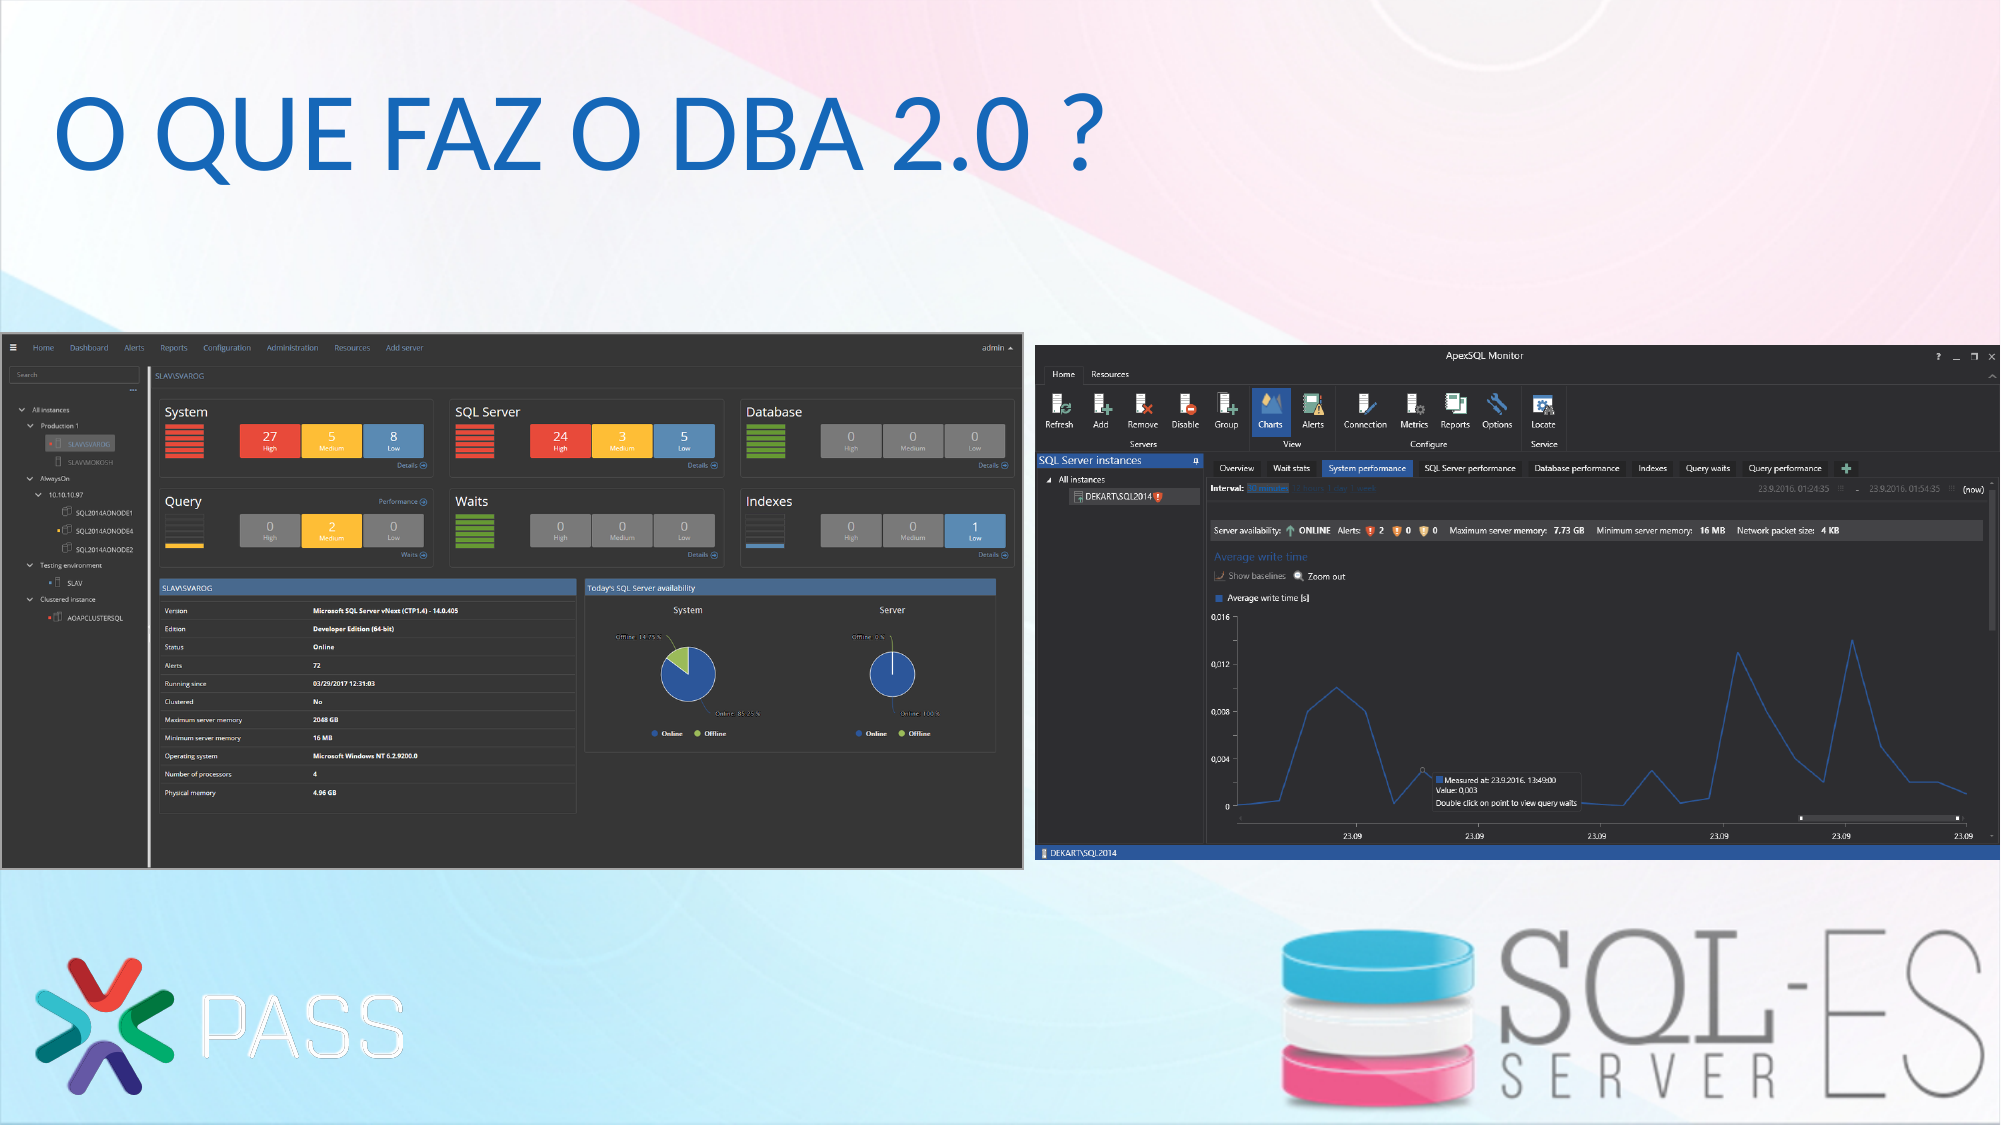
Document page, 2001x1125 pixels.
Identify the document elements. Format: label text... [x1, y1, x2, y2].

title O QUE FAZ O DBA 2.0 ? [38, 66, 1943, 206]
picture [0, 0, 2001, 1125]
